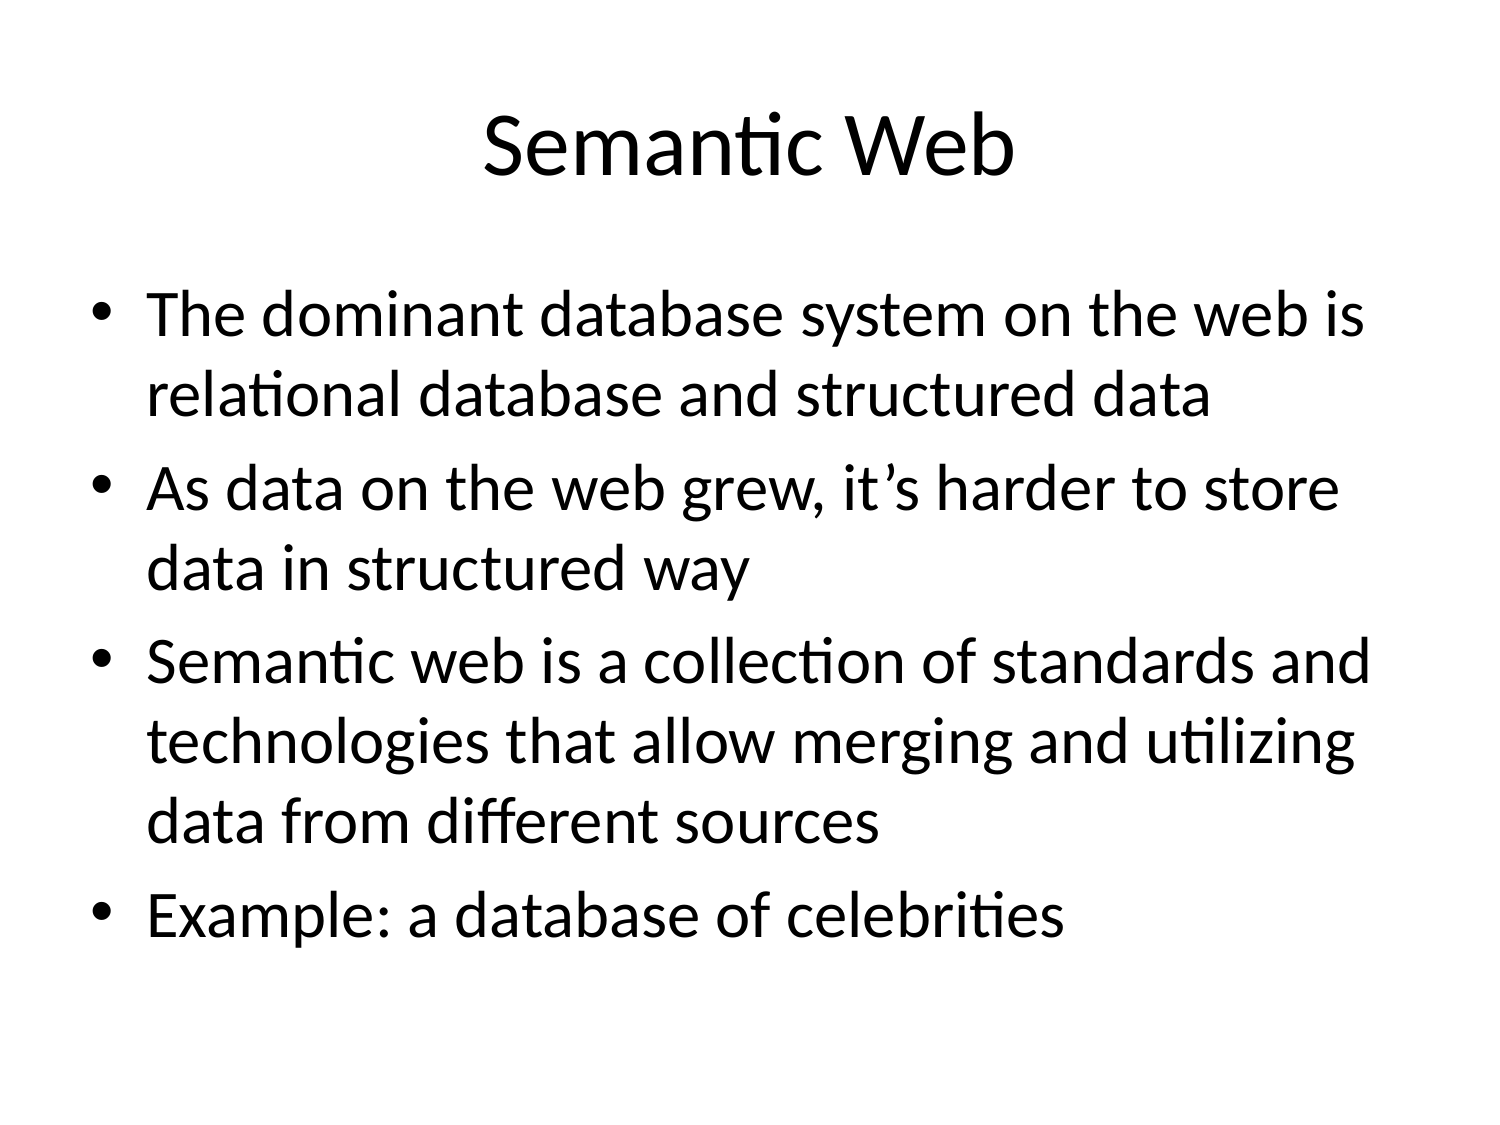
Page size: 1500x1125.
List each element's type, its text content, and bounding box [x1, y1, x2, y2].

list The dominant database system on the web is relational database and structured data As data on the web grew, it’s harder to store data in structured way Semantic web is a collection of standards and technologies that allow merging and utilizing data from different sources Example: a database of celebrities [75, 262, 1425, 1005]
title Semantic Web [75, 45, 1425, 233]
